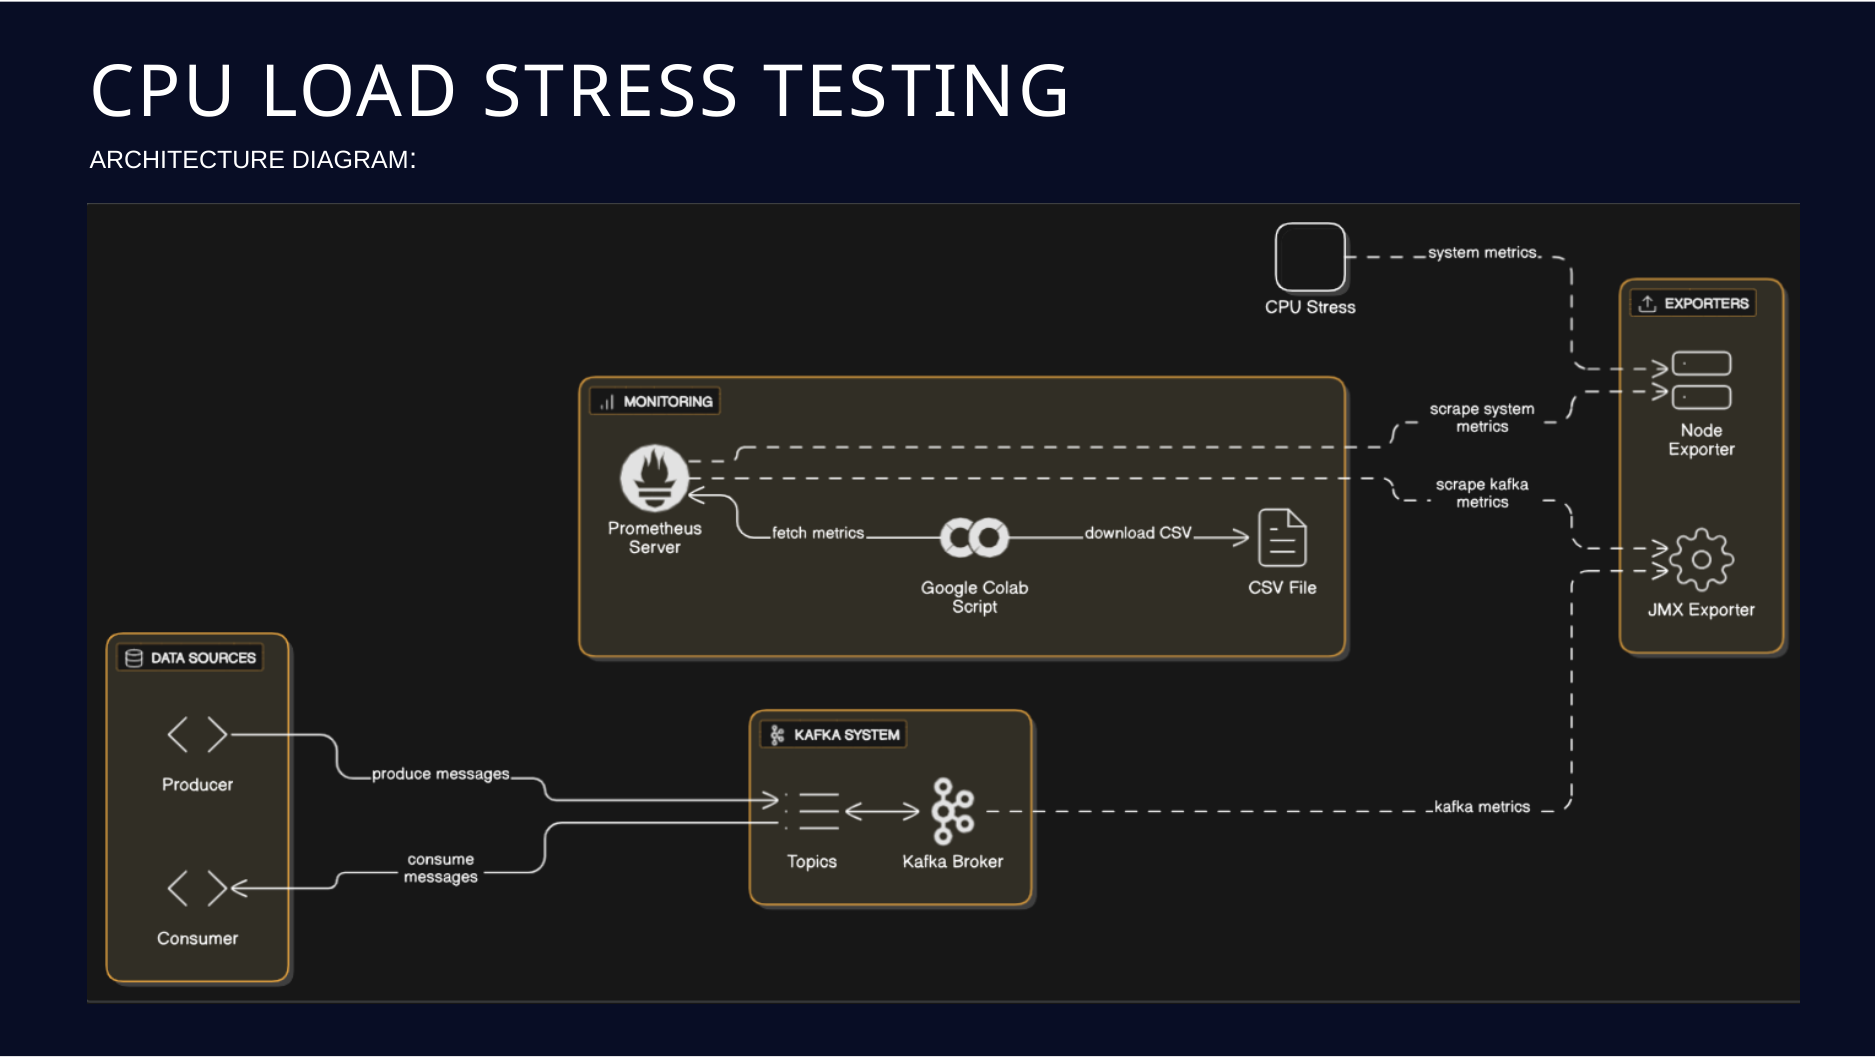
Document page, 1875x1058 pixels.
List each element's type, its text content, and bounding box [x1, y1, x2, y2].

title CPU LOAD STRESS TESTING [87, 41, 1813, 222]
text_box ARCHITECTURE DIAGRAM: [74, 131, 543, 182]
picture [87, 203, 1801, 1004]
